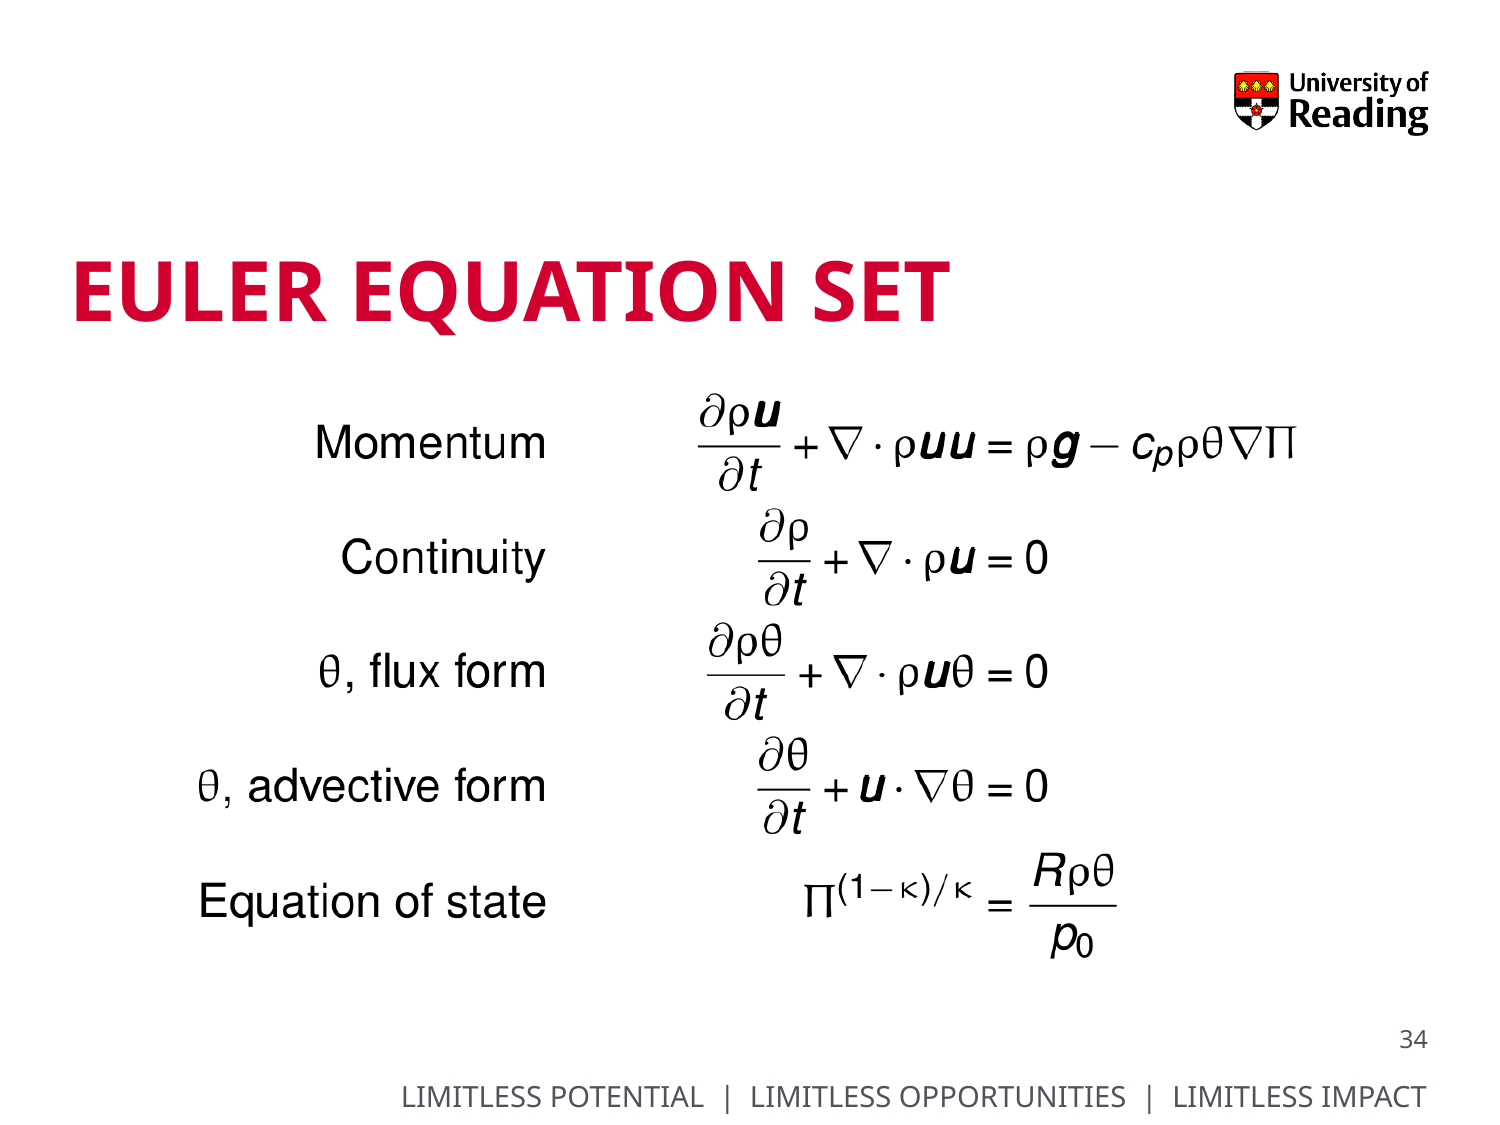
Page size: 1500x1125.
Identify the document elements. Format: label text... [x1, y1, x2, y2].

picture [1234, 71, 1429, 136]
picture [173, 385, 1304, 979]
title Euler Equation Set [69, 202, 1428, 339]
slide_number 34 [1316, 1023, 1428, 1065]
